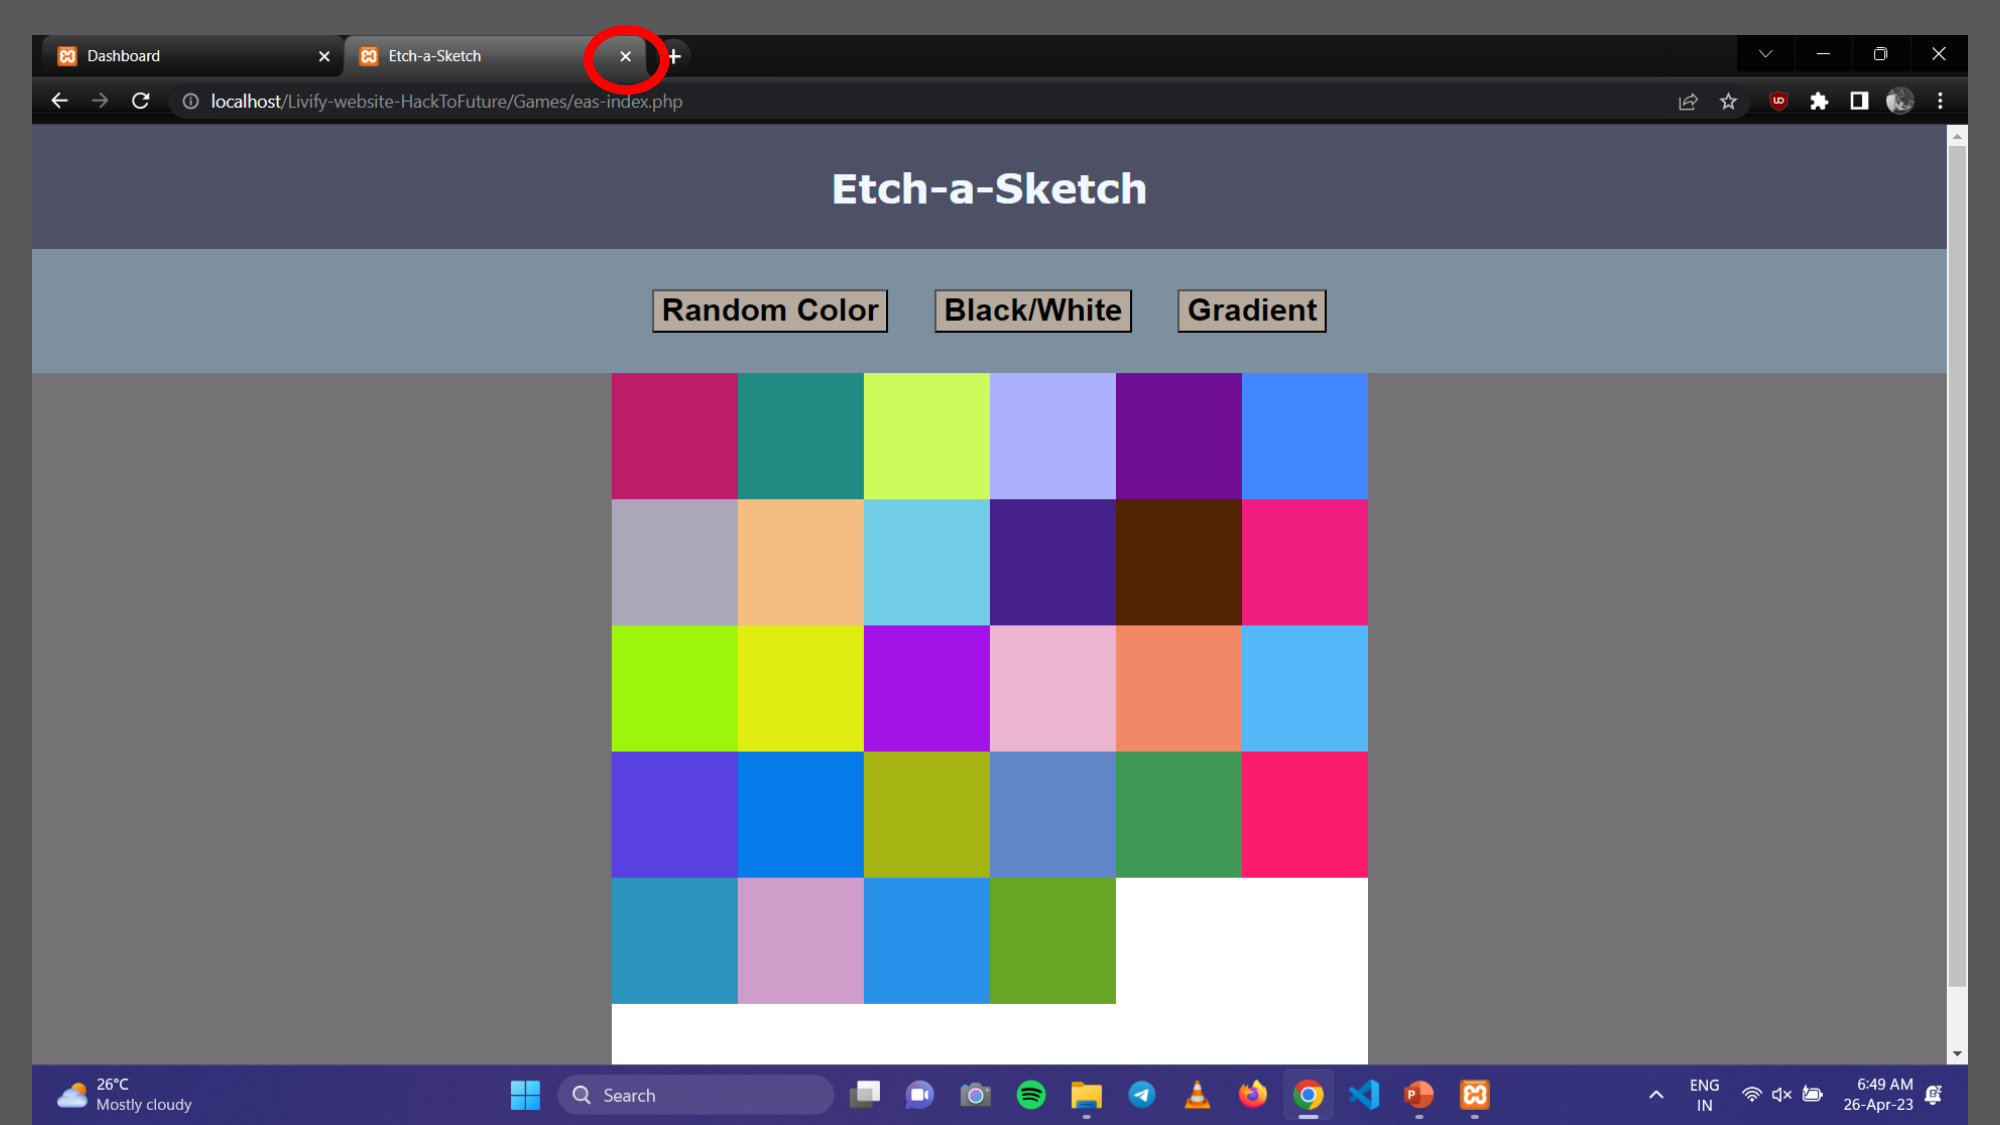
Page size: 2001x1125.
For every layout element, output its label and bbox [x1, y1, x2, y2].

list [31, 35, 1968, 1125]
text_box [602, 28, 651, 35]
